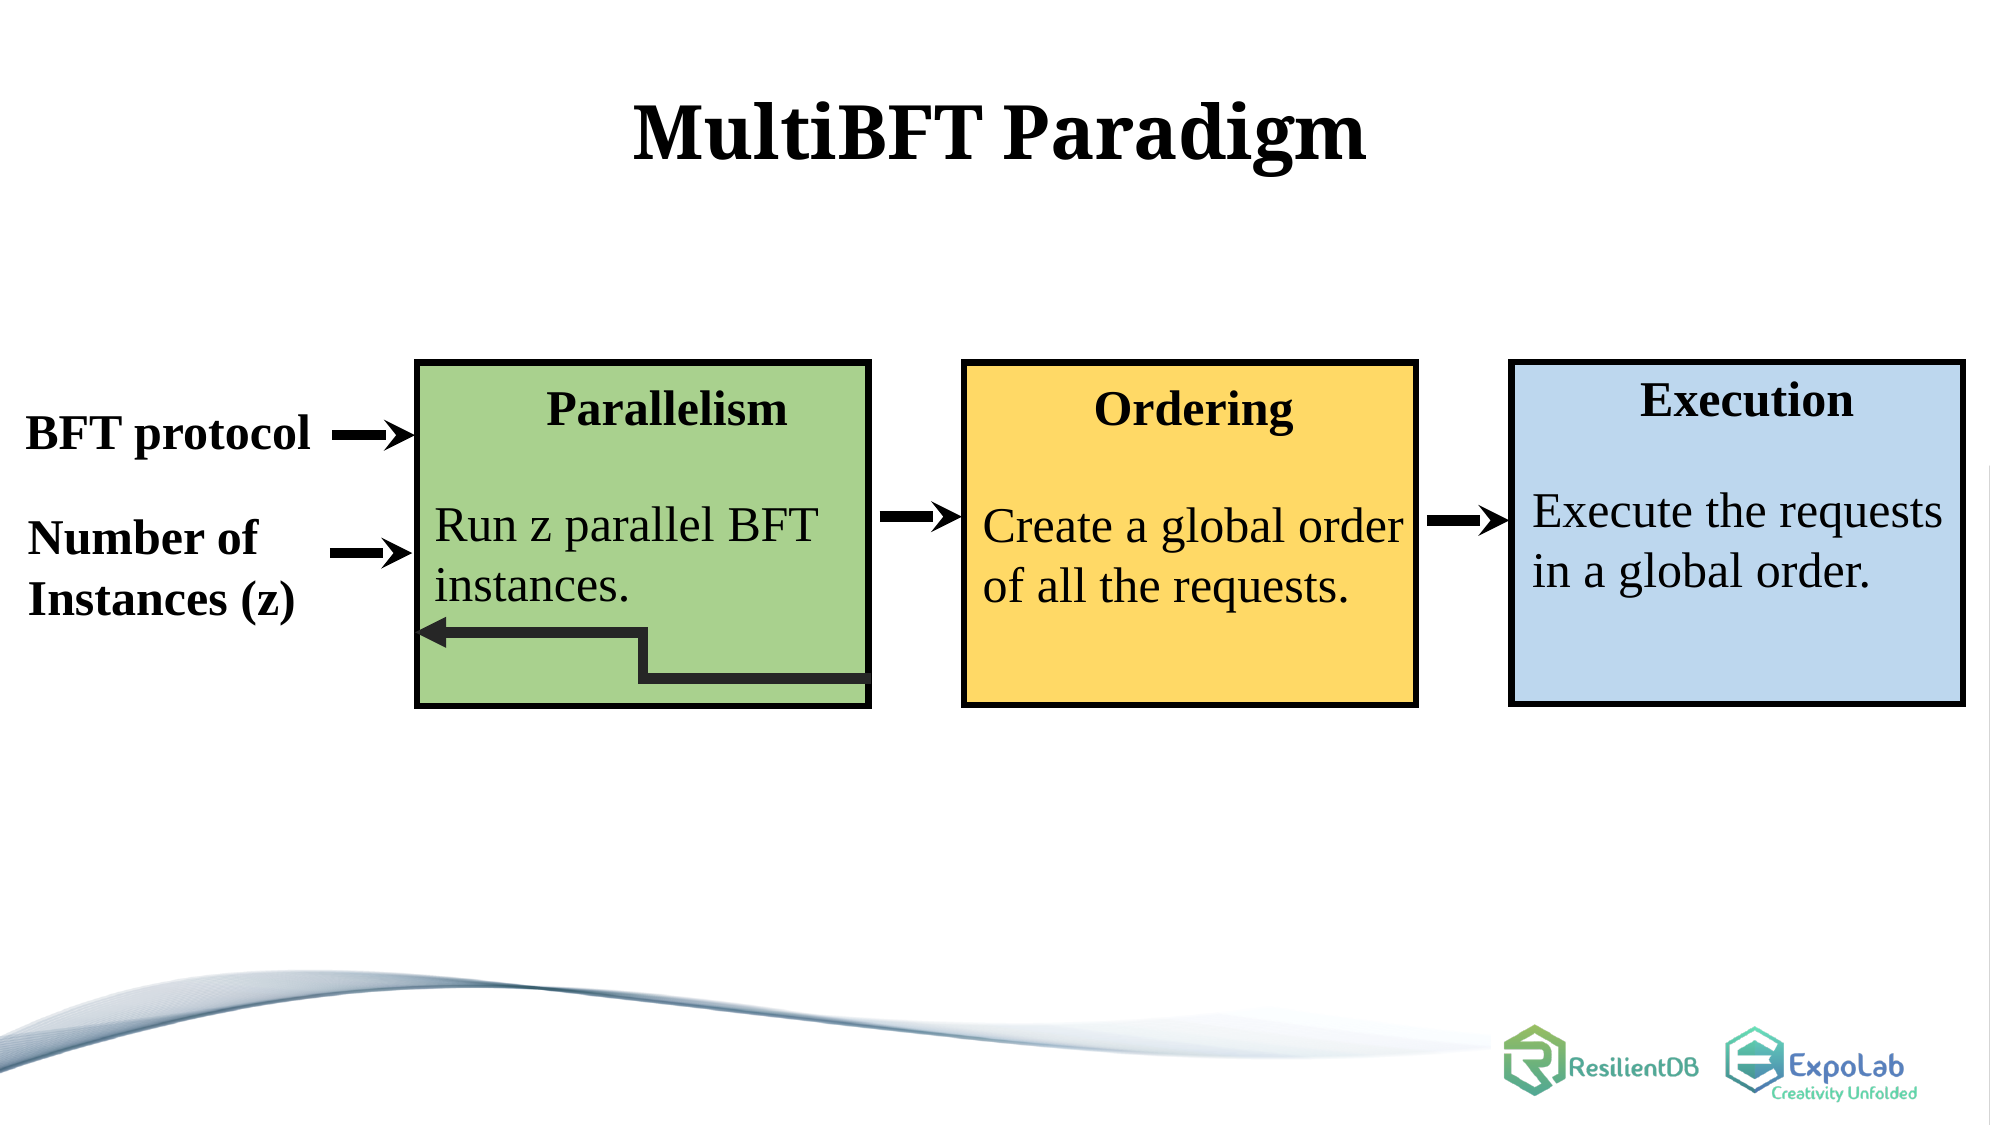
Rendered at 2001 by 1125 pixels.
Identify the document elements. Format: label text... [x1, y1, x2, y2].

text_box Execute the requests in a global order. [1517, 469, 1972, 605]
picture [0, 0, 2000, 1125]
text_box BFT protocol [10, 392, 327, 468]
text_box [416, 679, 870, 707]
text_box Create a global order of all the requests. [968, 484, 1432, 620]
title MultiBFT Paradigm [1, 87, 2000, 185]
text_box Parallelism [531, 367, 804, 443]
text_box Number of Instances (z) [12, 497, 312, 633]
text_box Run z parallel BFT instances. [419, 483, 860, 619]
text_box Execution [1625, 359, 1870, 435]
text_box [416, 362, 870, 632]
text_box [963, 362, 1417, 706]
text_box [414, 632, 871, 679]
text_box [1510, 361, 1964, 705]
text_box Ordering [1078, 367, 1309, 443]
